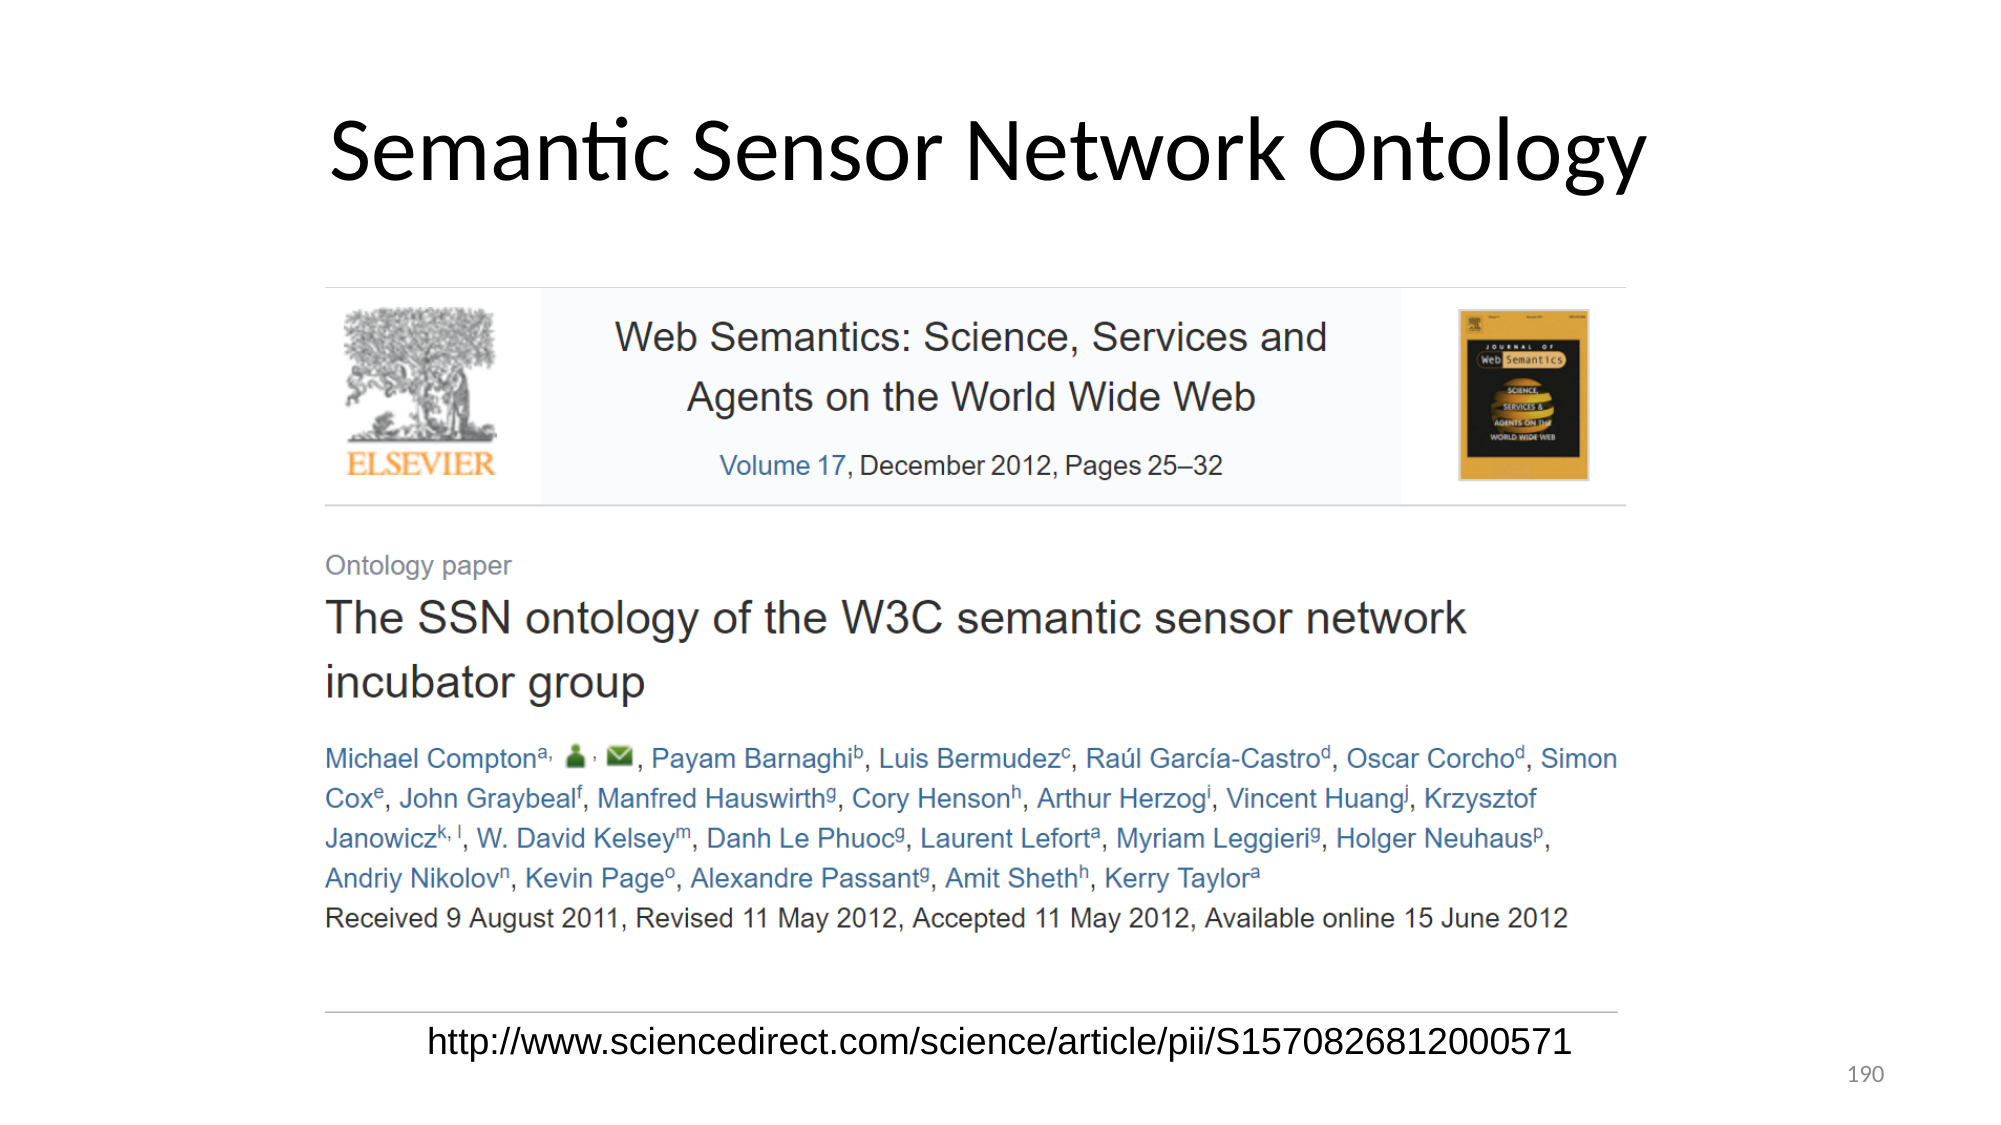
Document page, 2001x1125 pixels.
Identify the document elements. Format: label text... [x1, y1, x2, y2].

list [299, 287, 1655, 1013]
title Semantic Sensor Network Ontology [301, 50, 1677, 238]
slide_number 190 [1433, 1042, 1900, 1103]
text_box http://www.sciencedirect.com/science/article/pii/S1570826812000571 [225, 1009, 1775, 1070]
